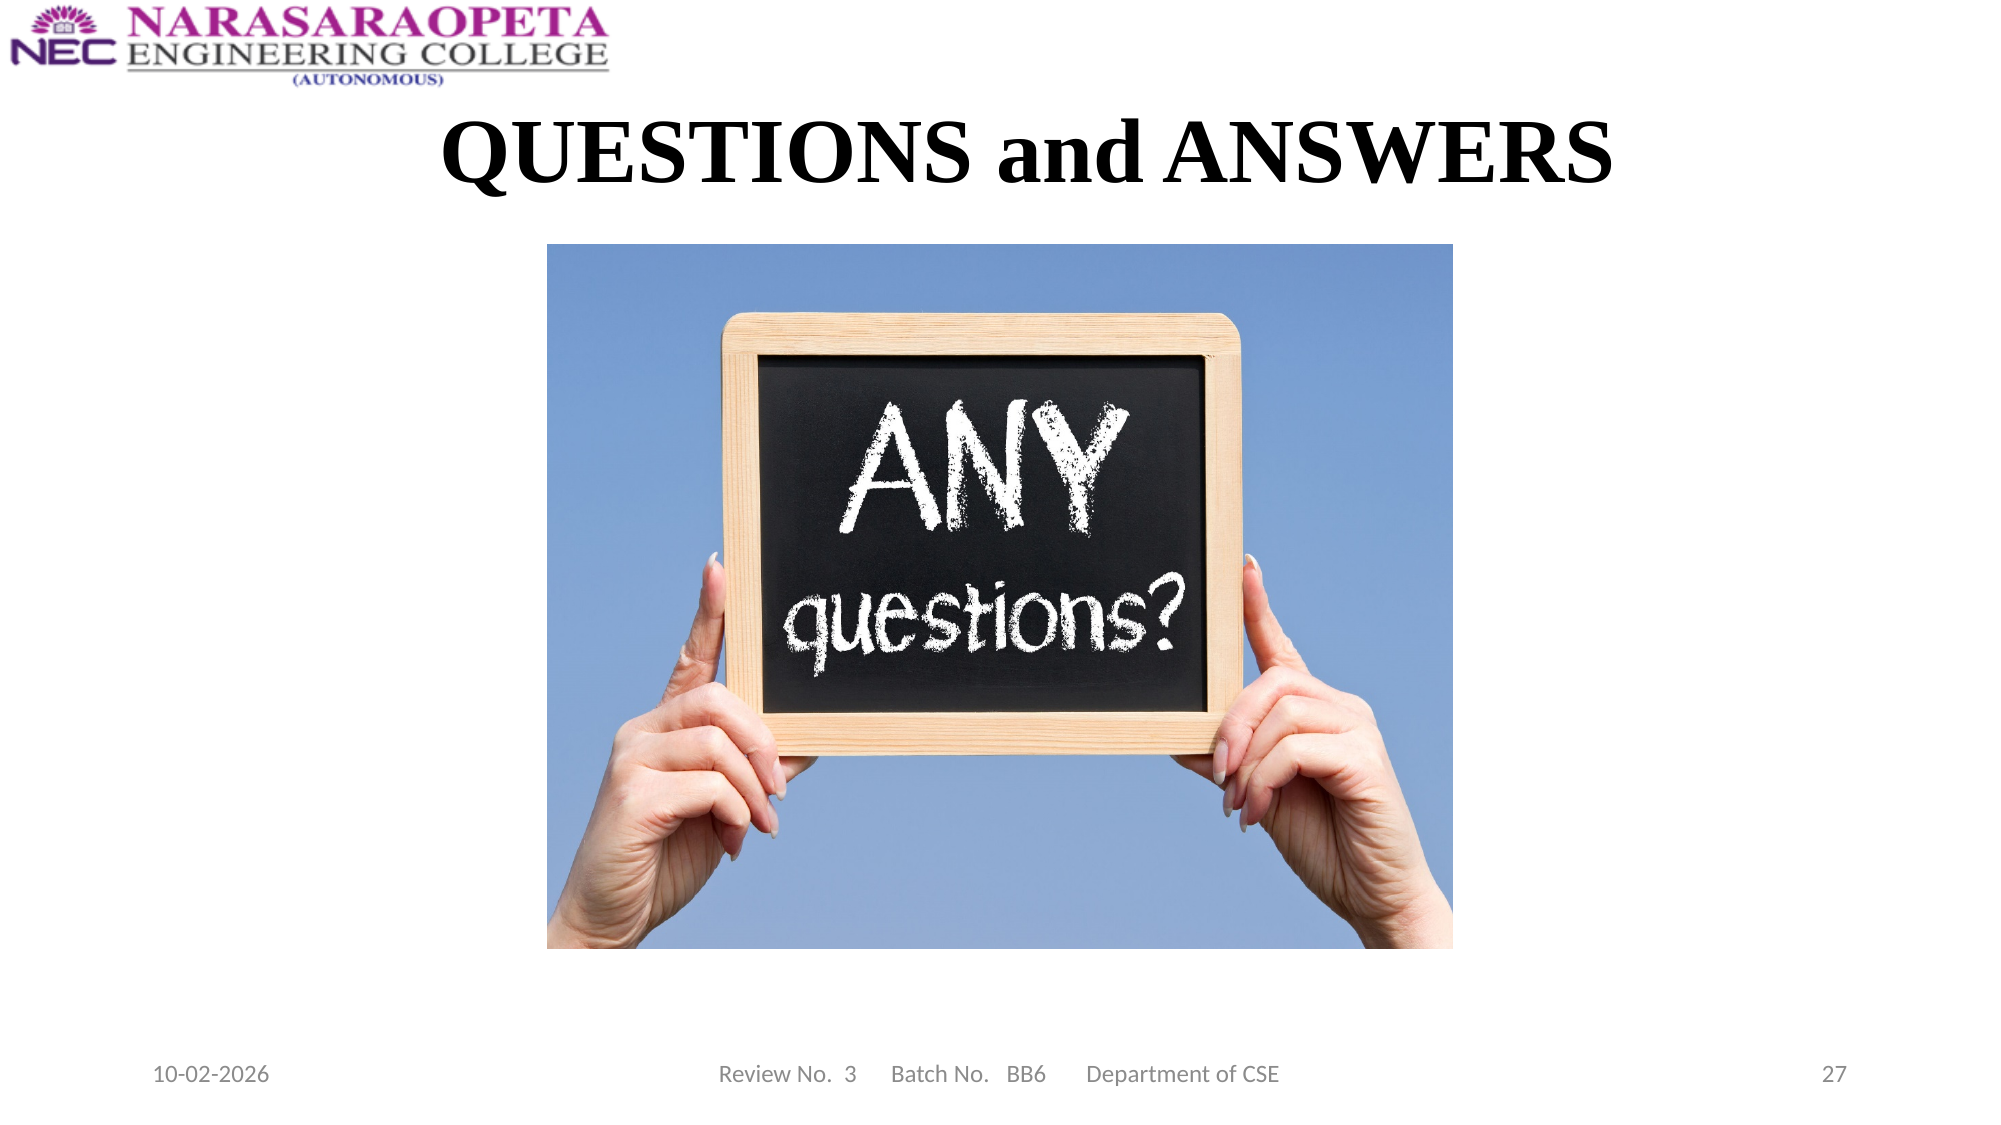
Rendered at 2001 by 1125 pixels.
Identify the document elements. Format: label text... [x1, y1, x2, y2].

footer Review No. 3 Batch No. BB6 Department of CSE [662, 1042, 1338, 1103]
title QUESTIONS and ANSWERS [193, 59, 1863, 245]
slide_number 27 [1412, 1042, 1863, 1103]
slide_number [137, 1042, 588, 1103]
picture [0, 0, 1453, 949]
